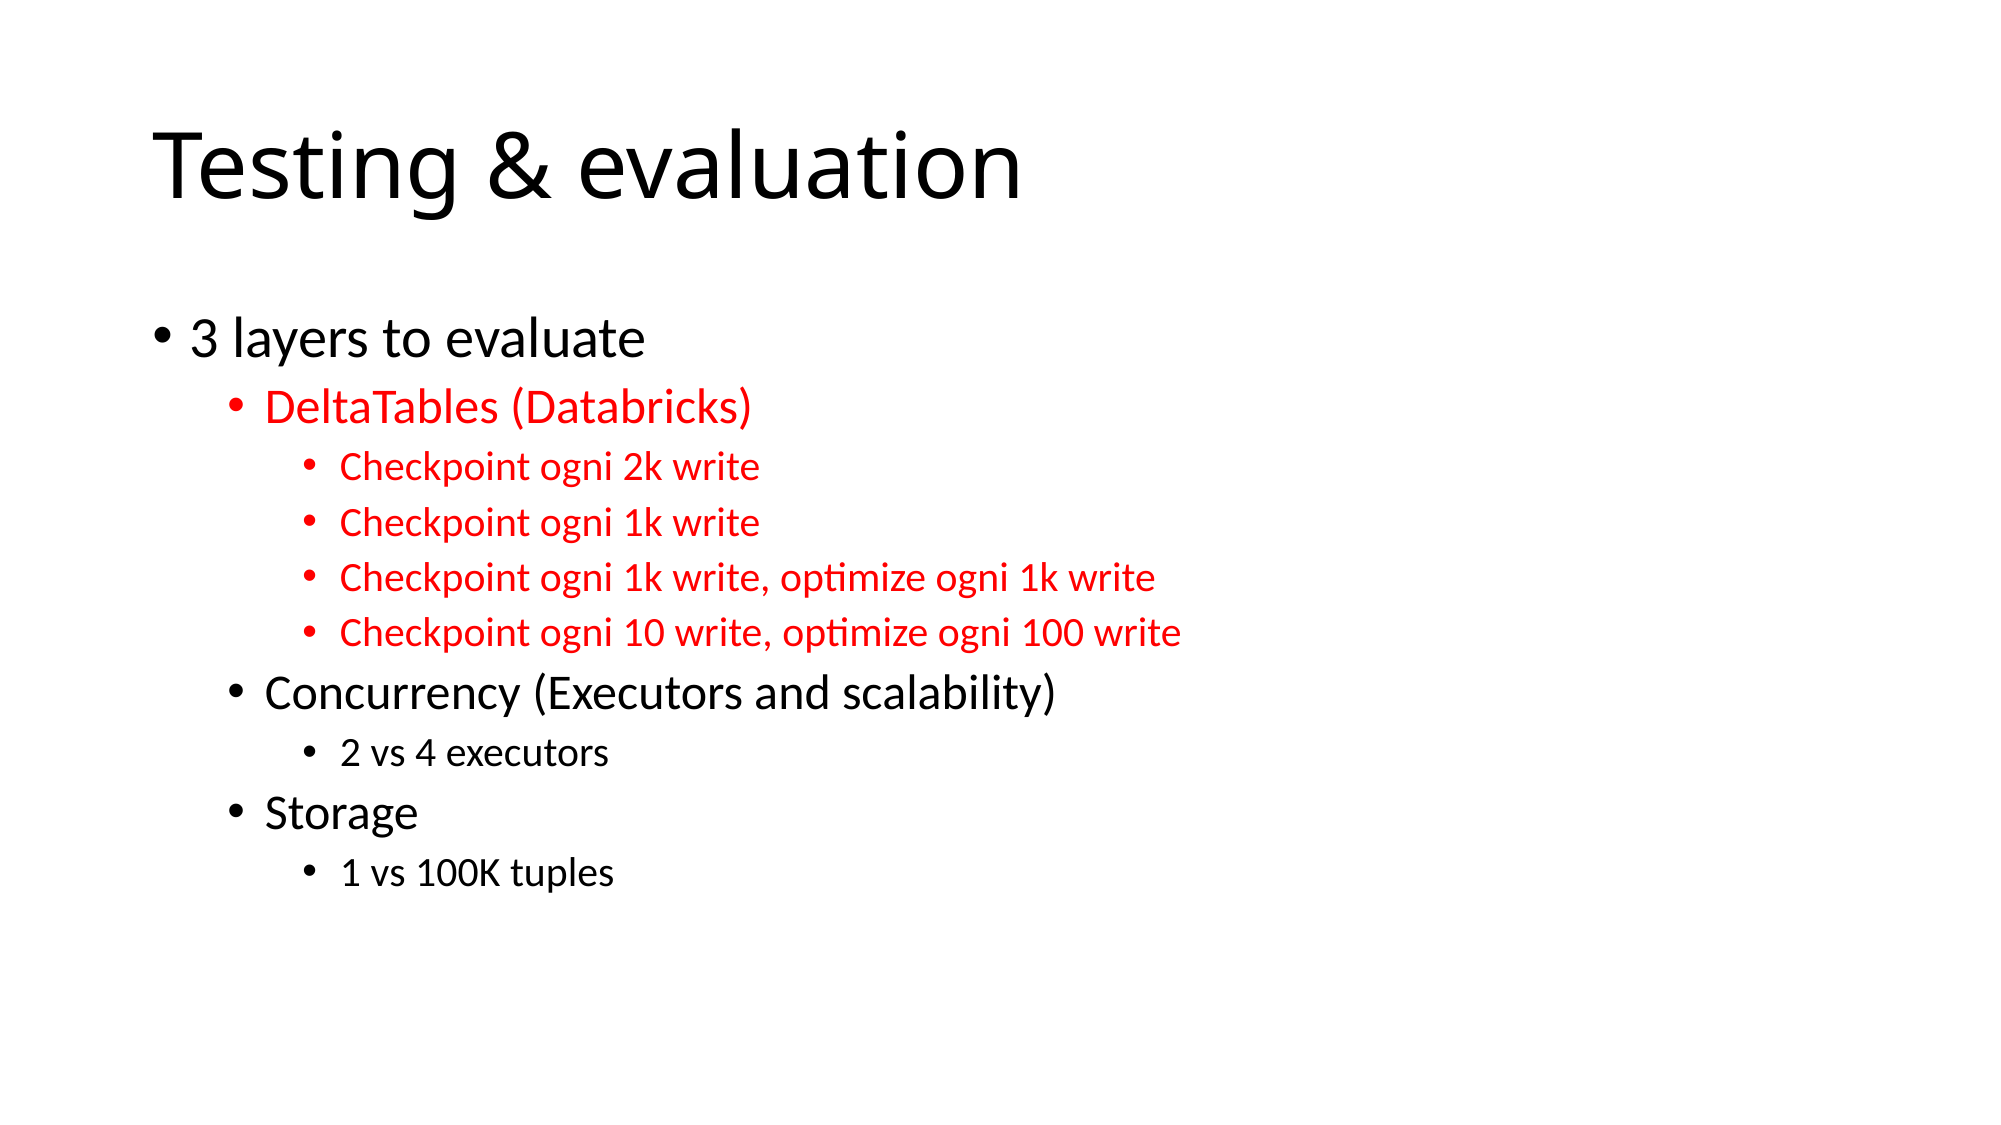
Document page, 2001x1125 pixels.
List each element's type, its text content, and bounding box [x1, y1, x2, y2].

title Testing & evaluation [137, 59, 1863, 278]
list 3 layers to evaluate DeltaTables (Databricks) Checkpoint ogni 2k write Checkpoint ogni 1k write Checkpoint ogni 1k write, optimize ogni 1k write Checkpoint ogni 10 write, optimize ogni 100 write Concurrency (Executors and scalability) 2 vs 4 executors Storage 1 vs 100K tuples [137, 299, 1863, 1014]
